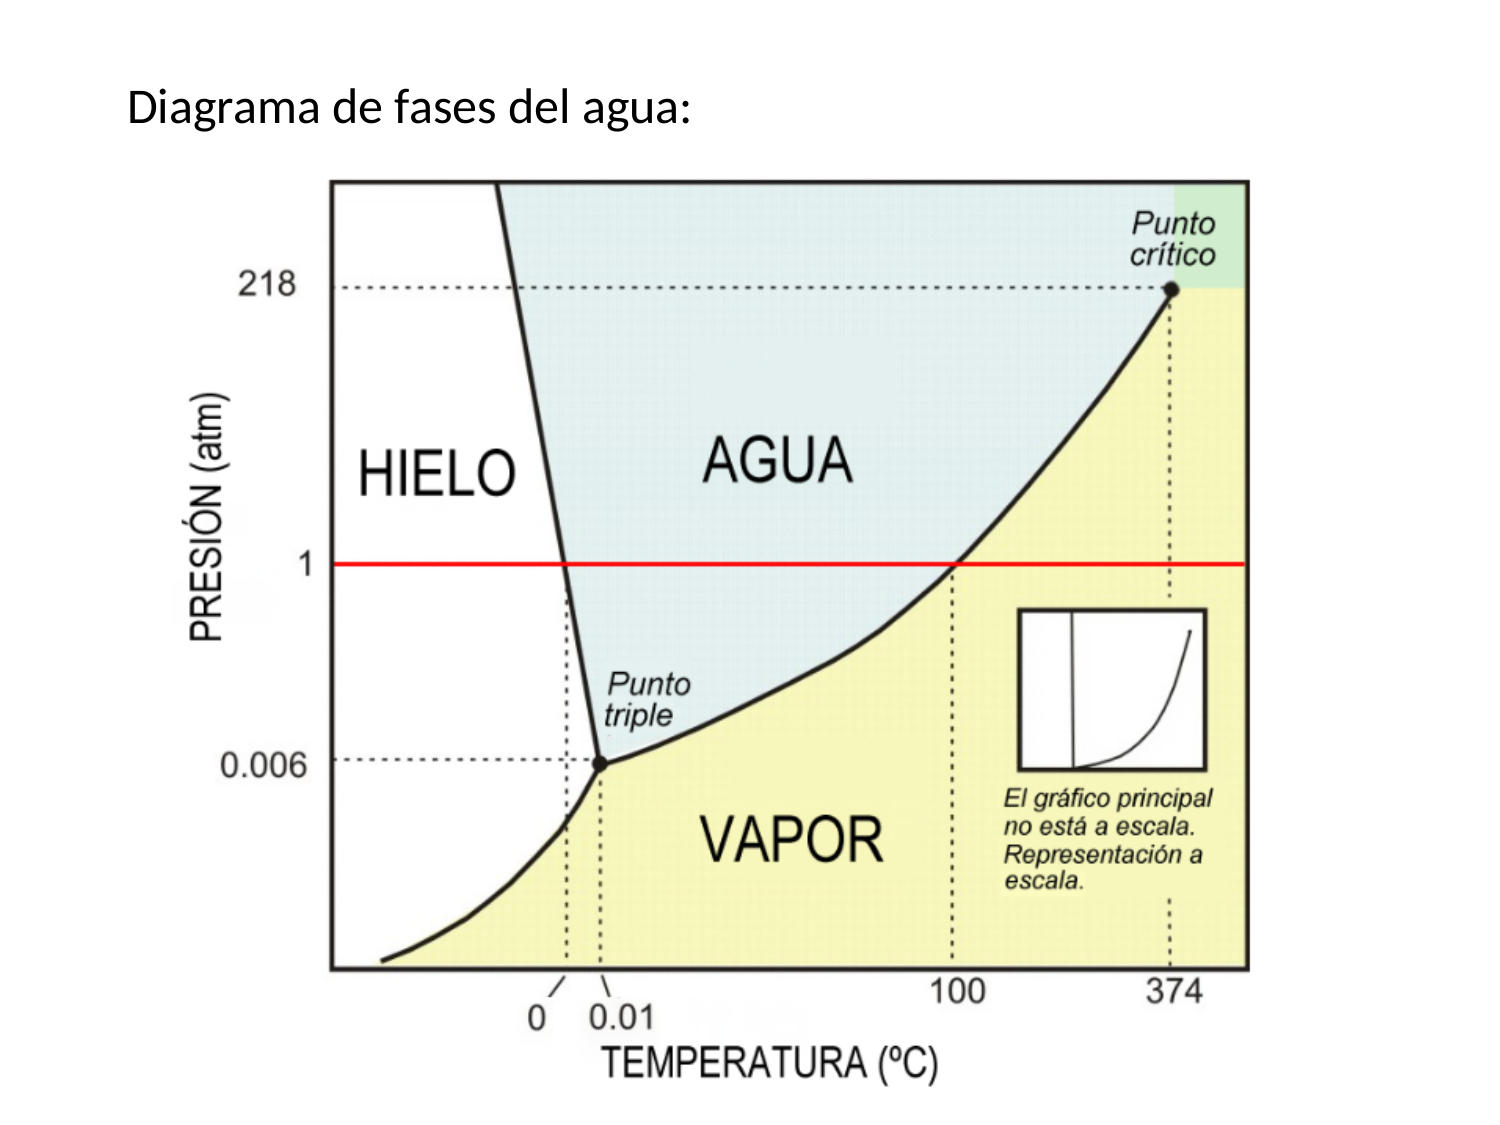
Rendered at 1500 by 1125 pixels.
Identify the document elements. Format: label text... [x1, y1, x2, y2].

text_box Diagrama de fases del agua: [112, 66, 1447, 142]
picture [170, 174, 1259, 1090]
